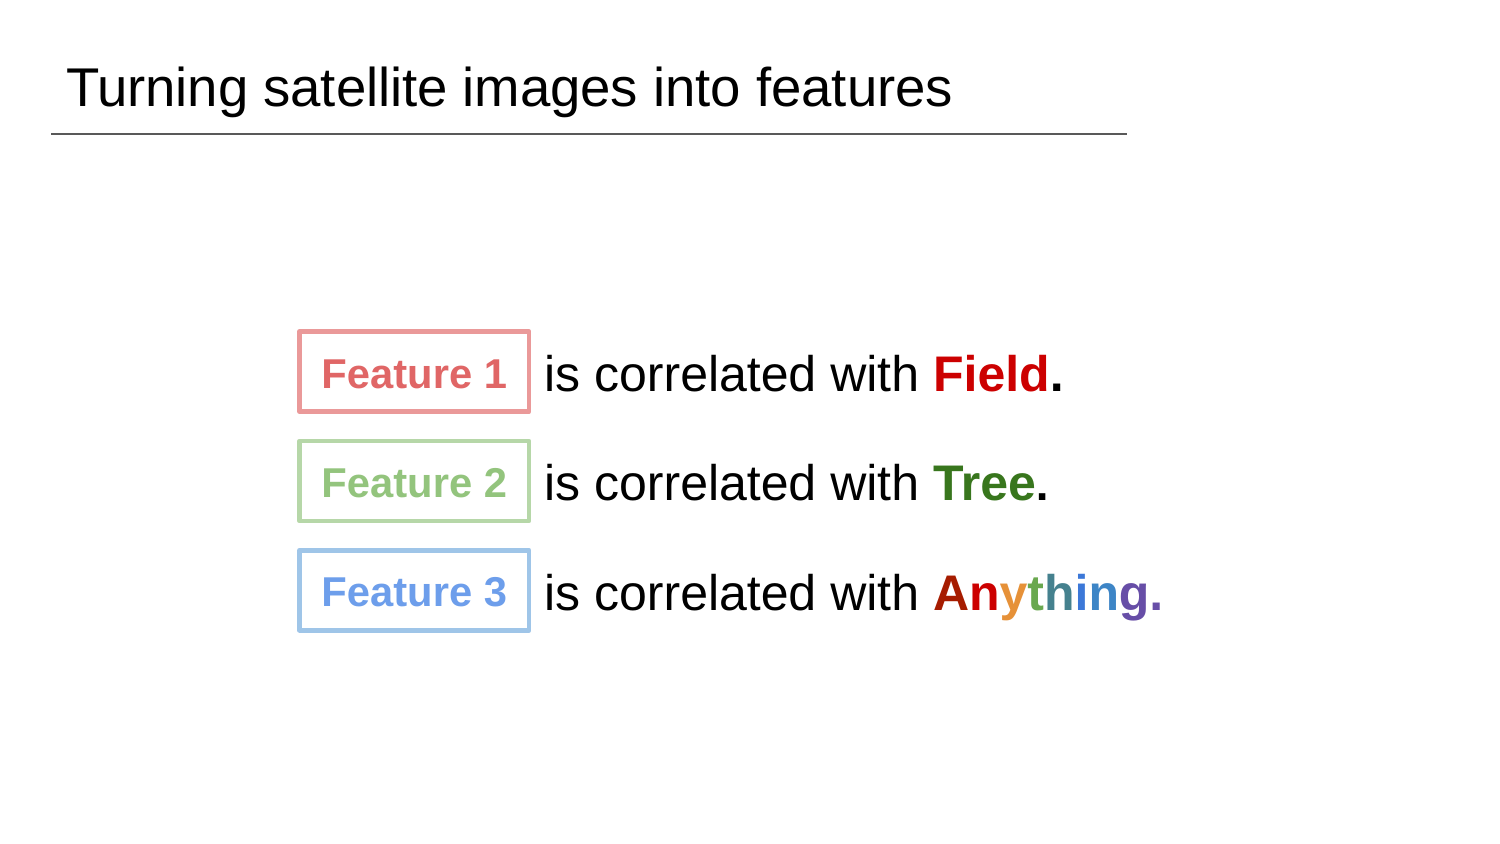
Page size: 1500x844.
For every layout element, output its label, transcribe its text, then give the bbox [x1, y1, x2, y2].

title Turning satellite images into features [51, 36, 1449, 131]
picture [0, 188, 1500, 844]
